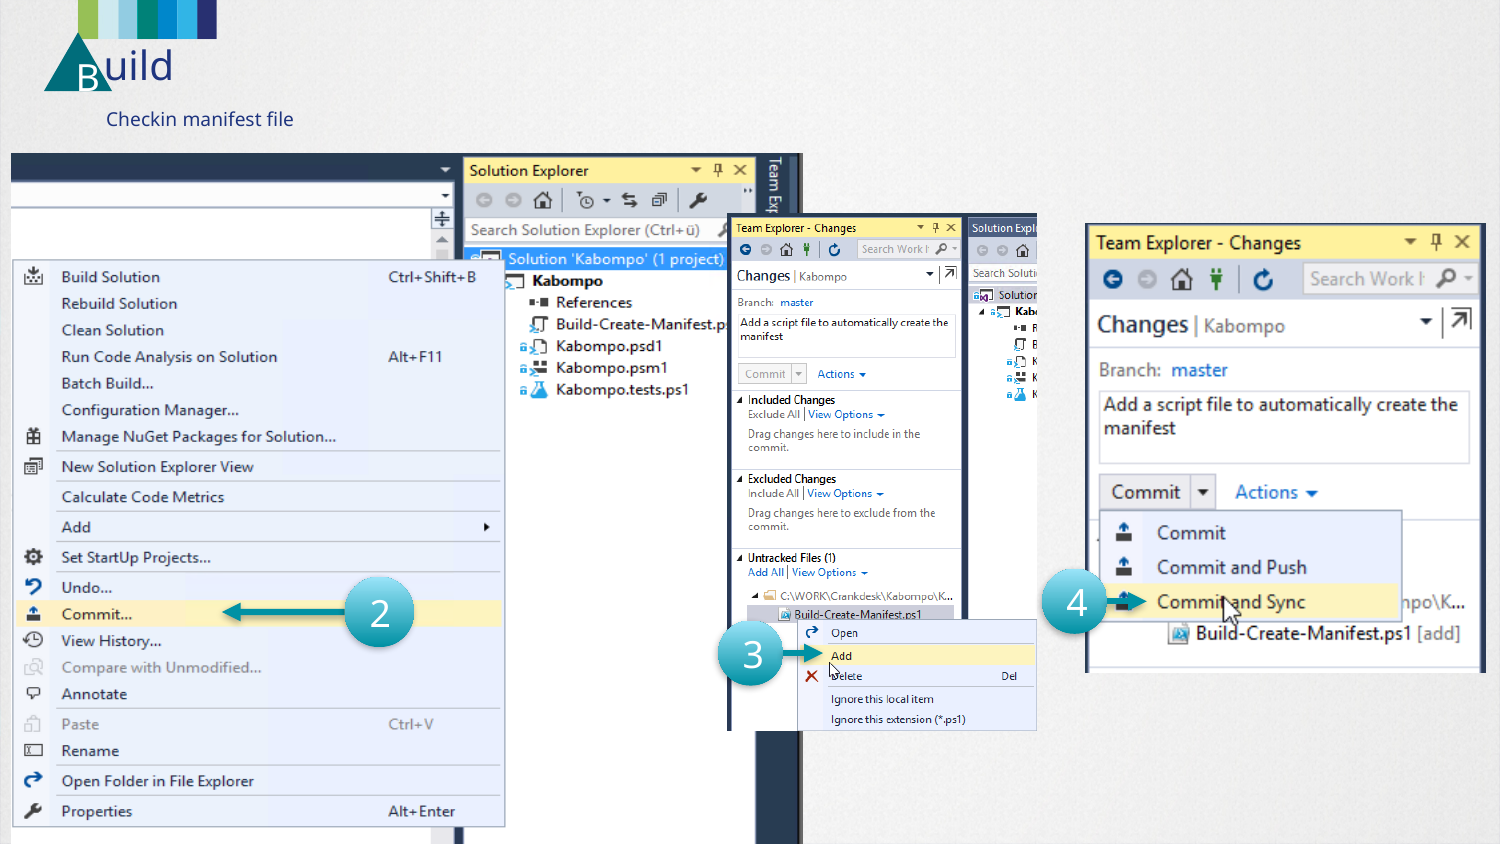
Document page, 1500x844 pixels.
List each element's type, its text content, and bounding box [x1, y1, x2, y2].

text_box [717, 213, 1037, 732]
text_box B [42, 30, 114, 94]
subtitle Checkin manifest file [89, 99, 1034, 138]
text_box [10, 152, 804, 844]
title uild [88, 32, 1056, 96]
picture [0, 0, 1500, 844]
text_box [1041, 223, 1487, 673]
